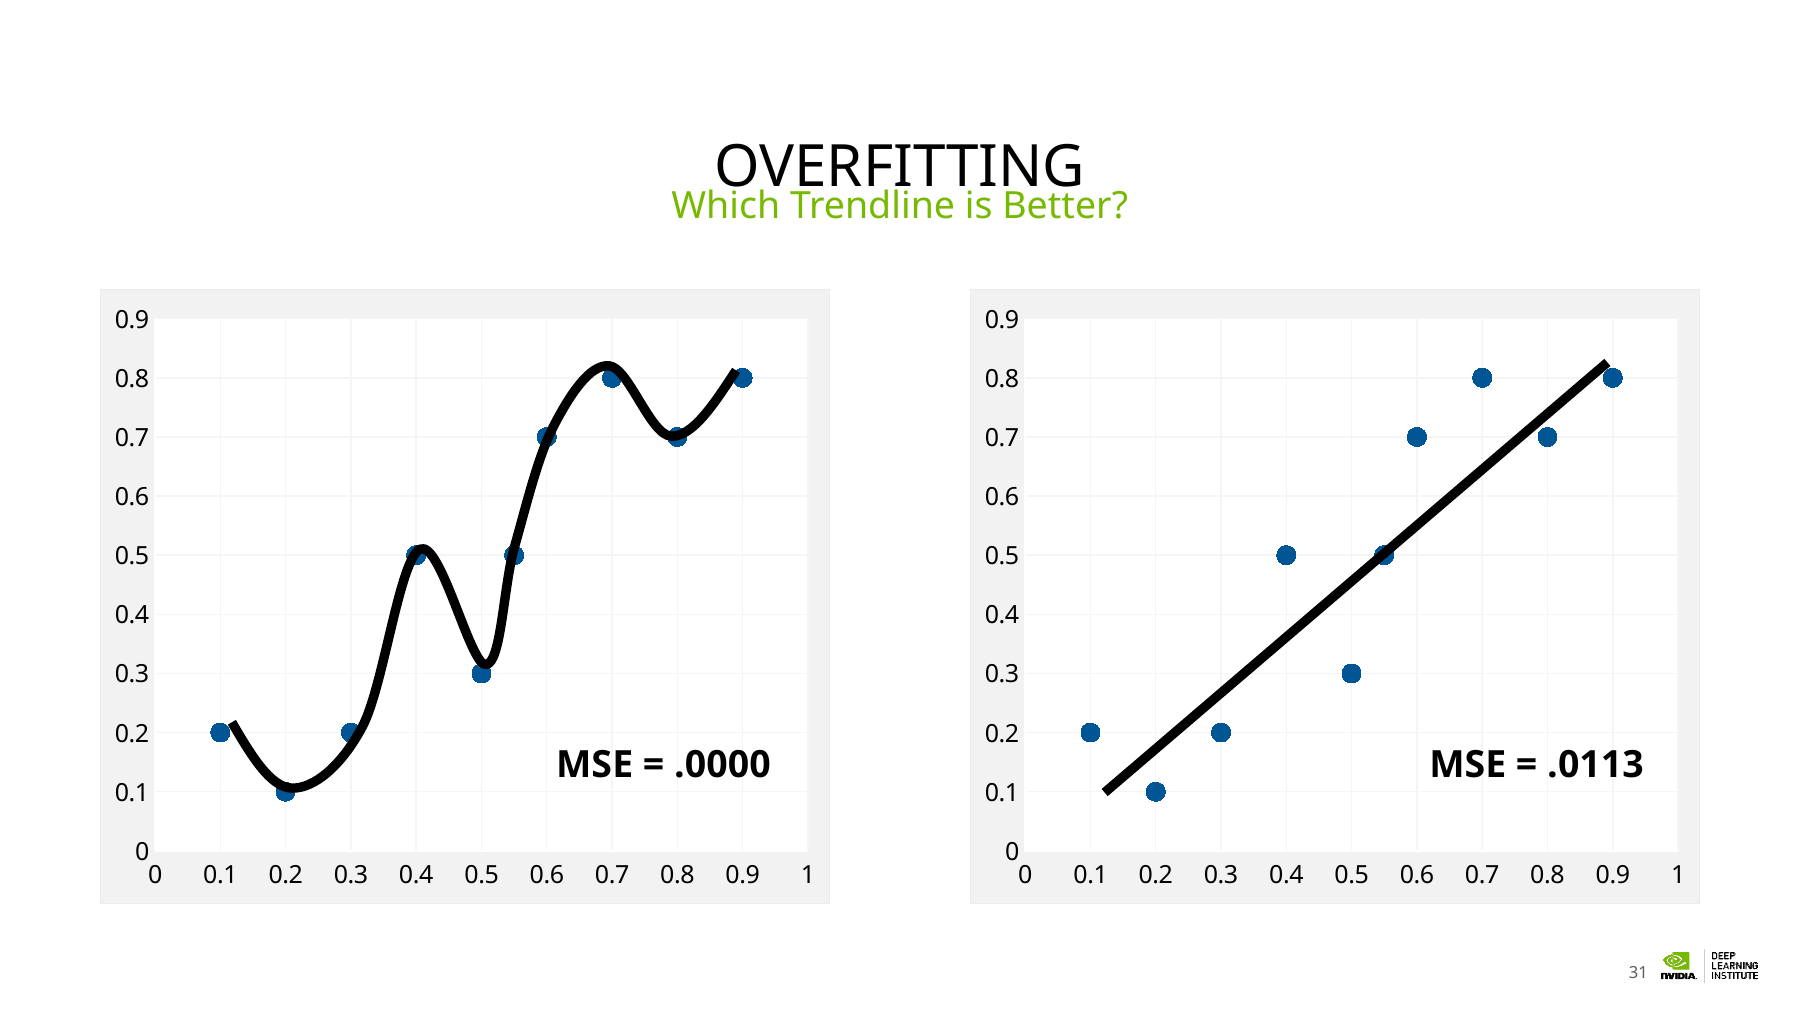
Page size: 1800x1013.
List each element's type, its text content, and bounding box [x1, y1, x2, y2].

list Which Trendline is Better? [81, 178, 1719, 265]
chart [99, 288, 830, 904]
chart [969, 288, 1701, 904]
title Overfitting [81, 108, 1719, 178]
picture [1705, 949, 1758, 983]
picture [1661, 949, 1704, 983]
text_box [1104, 362, 1608, 793]
